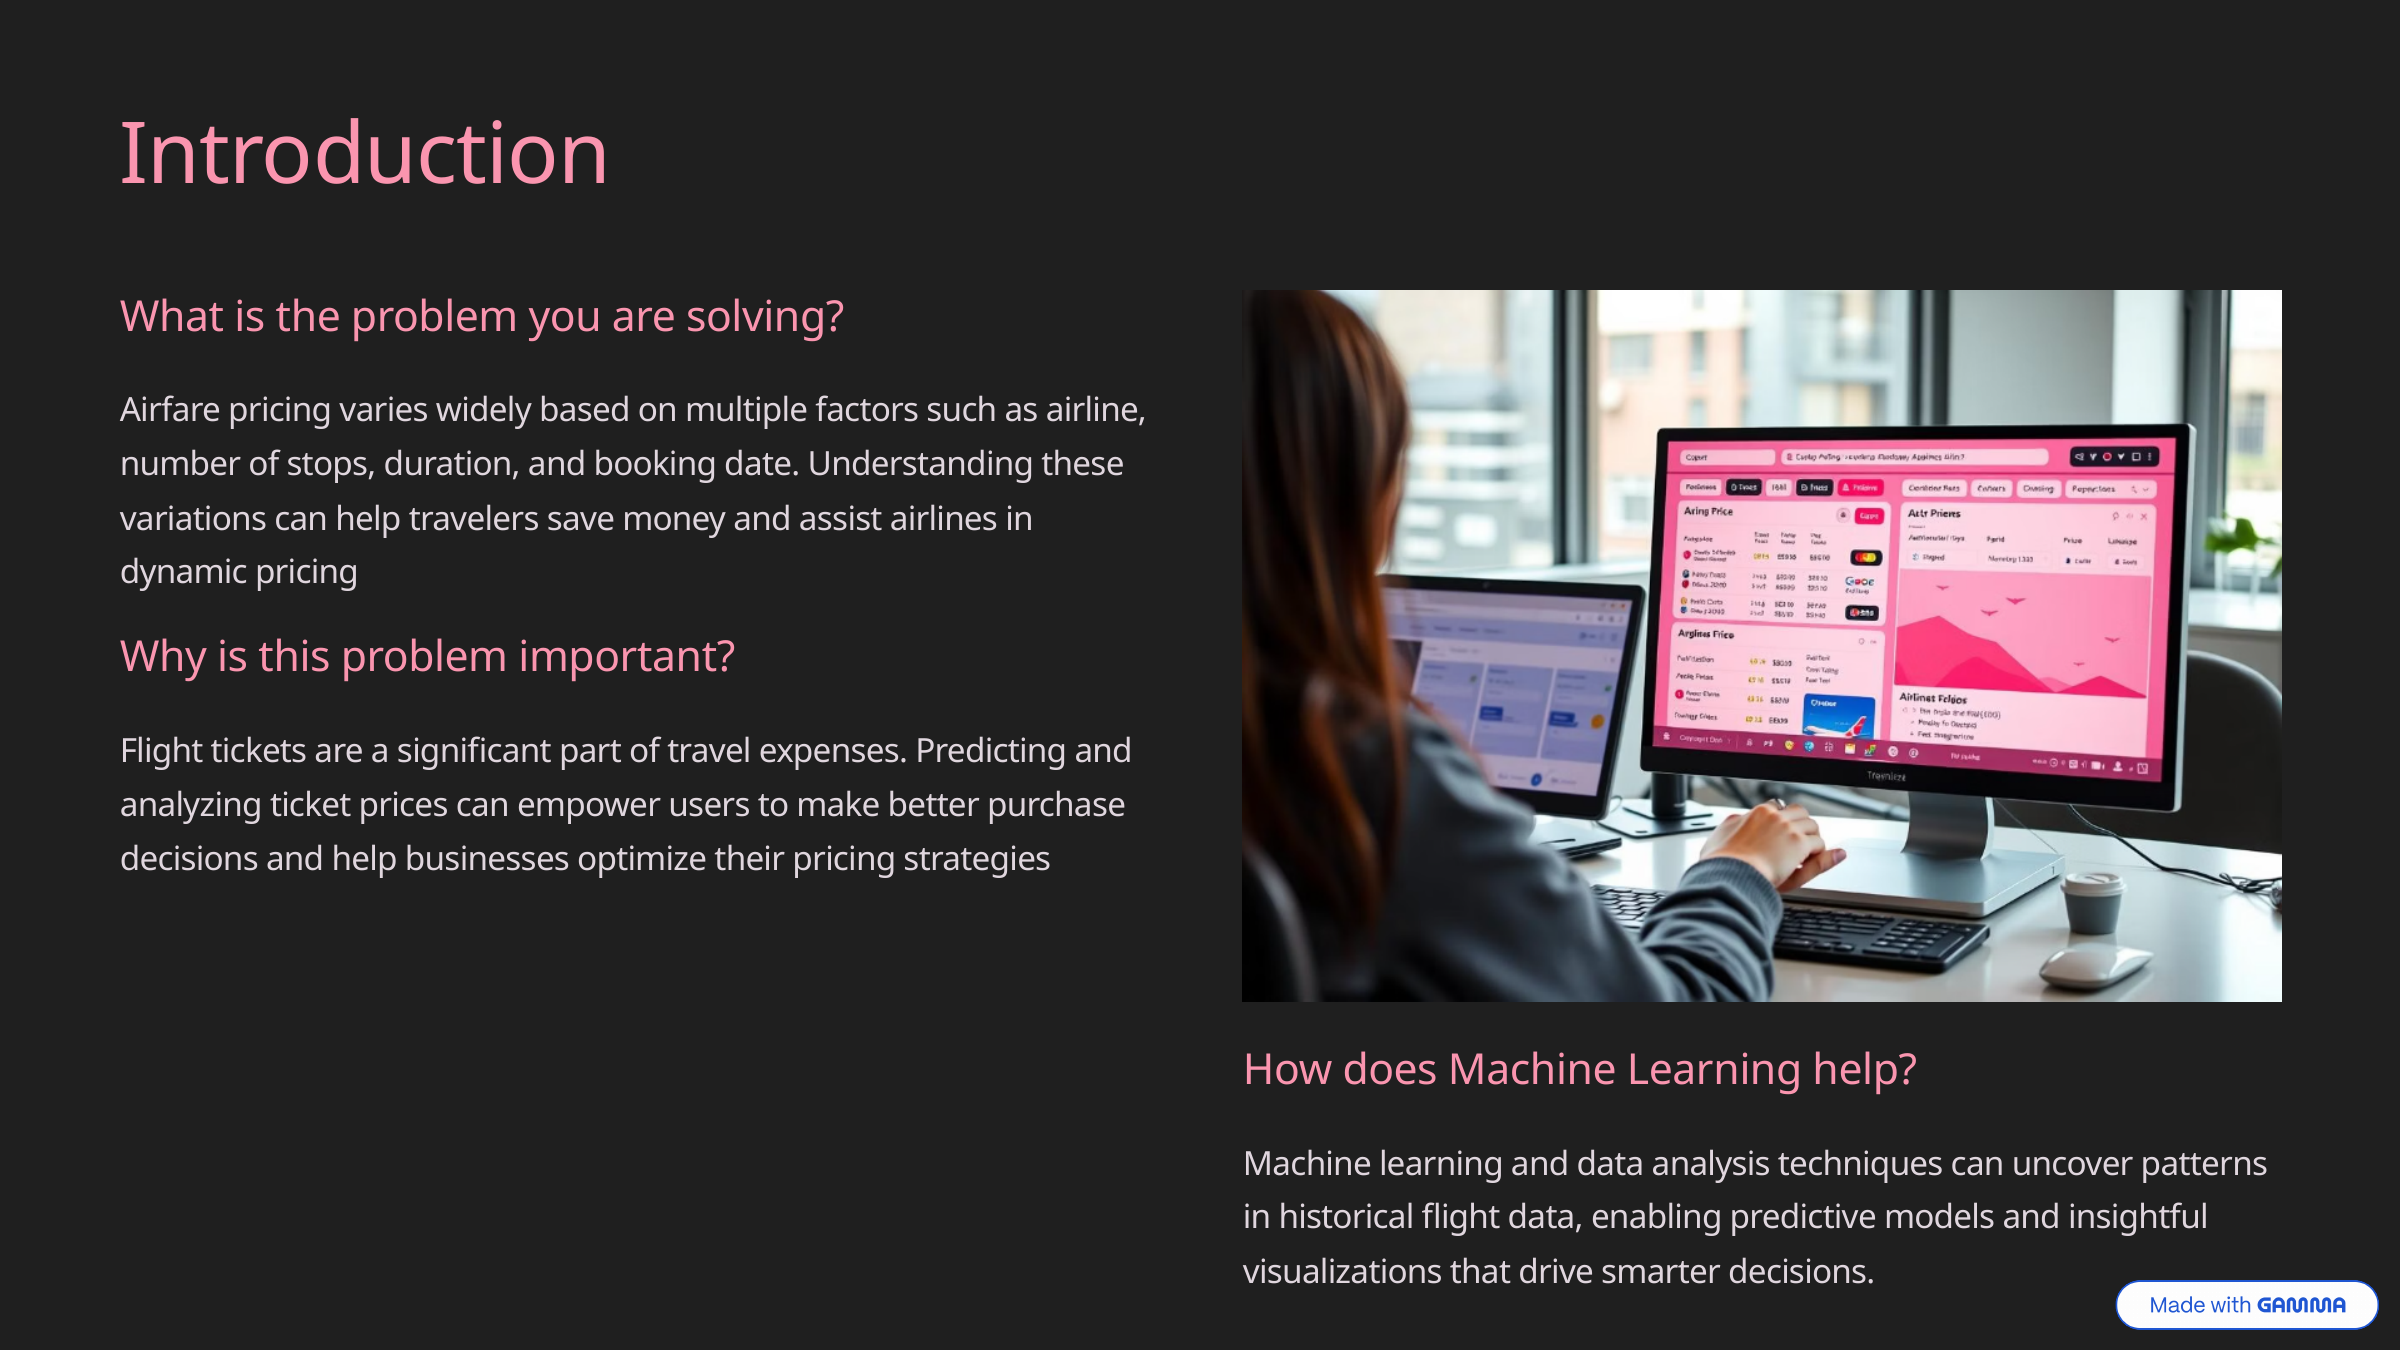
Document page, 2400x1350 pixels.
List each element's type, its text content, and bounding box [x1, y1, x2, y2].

picture [2106, 1271, 2389, 1339]
picture [1242, 290, 2282, 1002]
text_box Why is this problem important? [119, 627, 647, 681]
text_box Machine learning and data analysis techniques can uncover patterns in historical flight data, enabling predictive models and insightful visualizations that drive smarter decisions. [1242, 1127, 2282, 1292]
text_box Introduction [119, 93, 975, 201]
text_box Flight tickets are a significant part of travel expenses. Predicting and analyzing ticket prices can empower users to make better purchase decisions and help businesses optimize their pricing strategies [119, 714, 1159, 879]
text_box What is the problem you are solving? [119, 286, 744, 340]
text_box How does Machine Learning help? [1242, 1039, 1817, 1094]
text_box Airfare pricing varies widely based on multiple factors such as airline, number of stops, duration, and booking date. Understanding these variations can help travelers save money and assist airlines in dynamic pricing [119, 374, 1159, 593]
